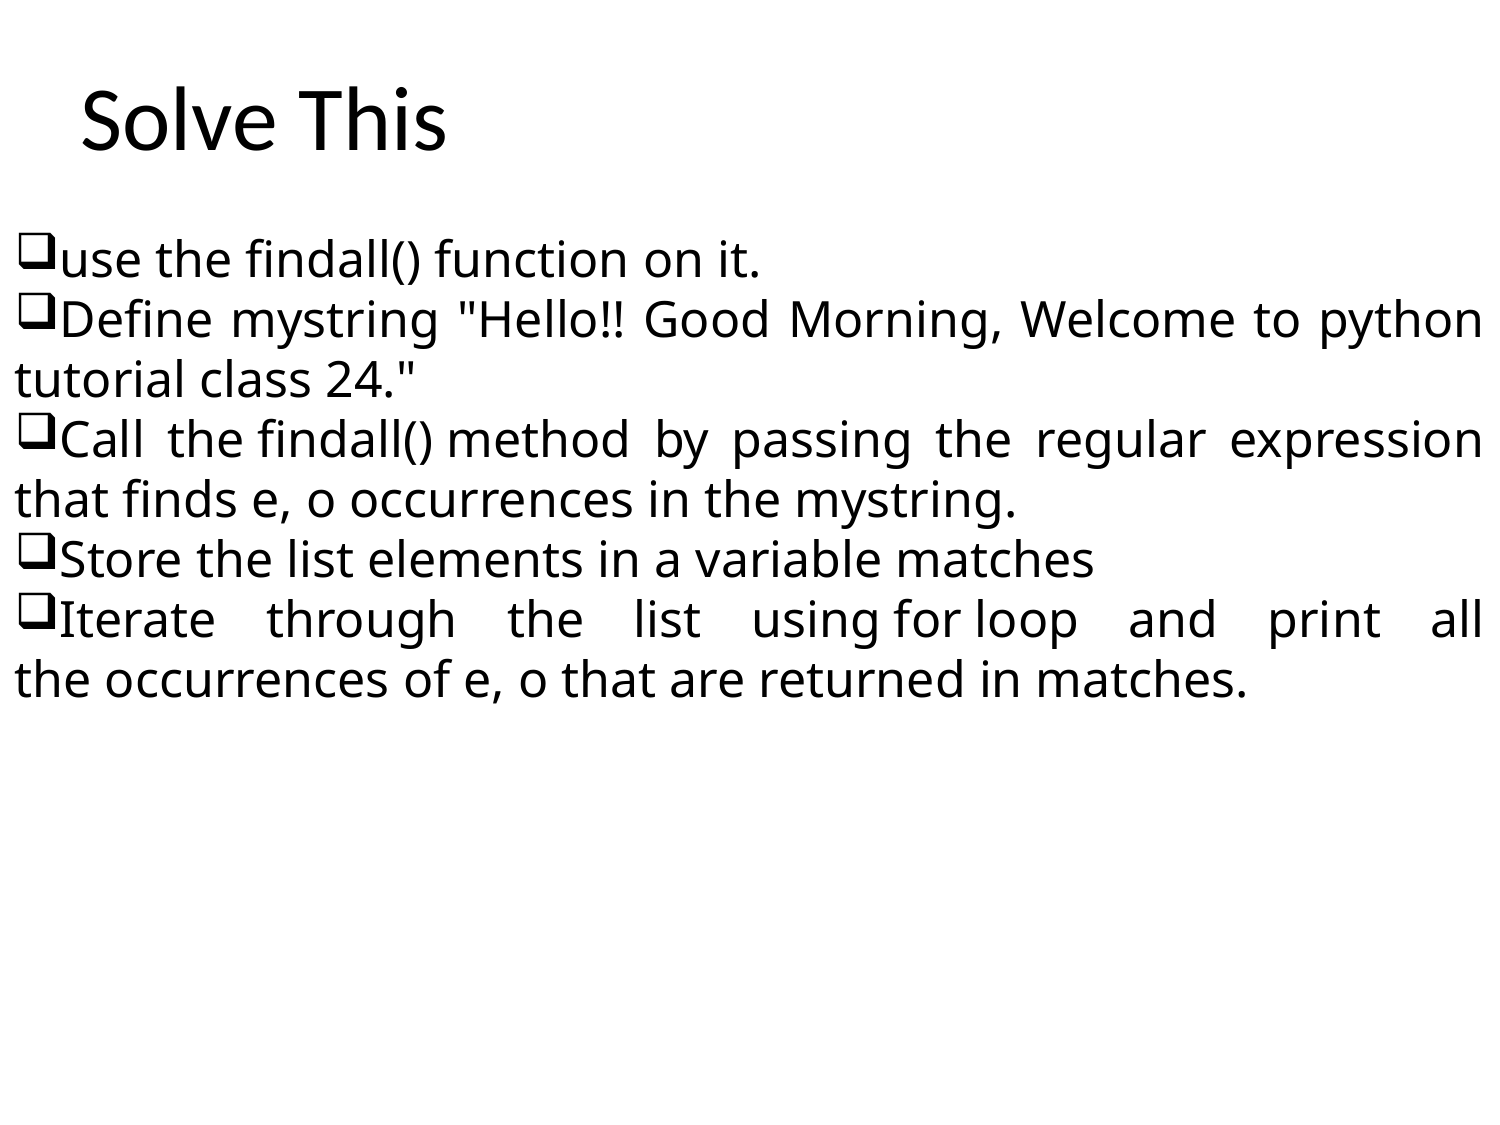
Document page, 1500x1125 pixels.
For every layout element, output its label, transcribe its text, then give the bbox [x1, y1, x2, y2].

title Solve This [64, 42, 1415, 186]
text_box use the findall() function on it. Define mystring "Hello!! Good Morning, Welcome to python tutorial class 24." Call the findall() method by passing the regular expression that finds e, o occurrences in the mystring. Store the list elements in a variable matches Iterate through the list using for loop and print all the occurrences of e, o that are returned in matches. [0, 219, 1500, 715]
